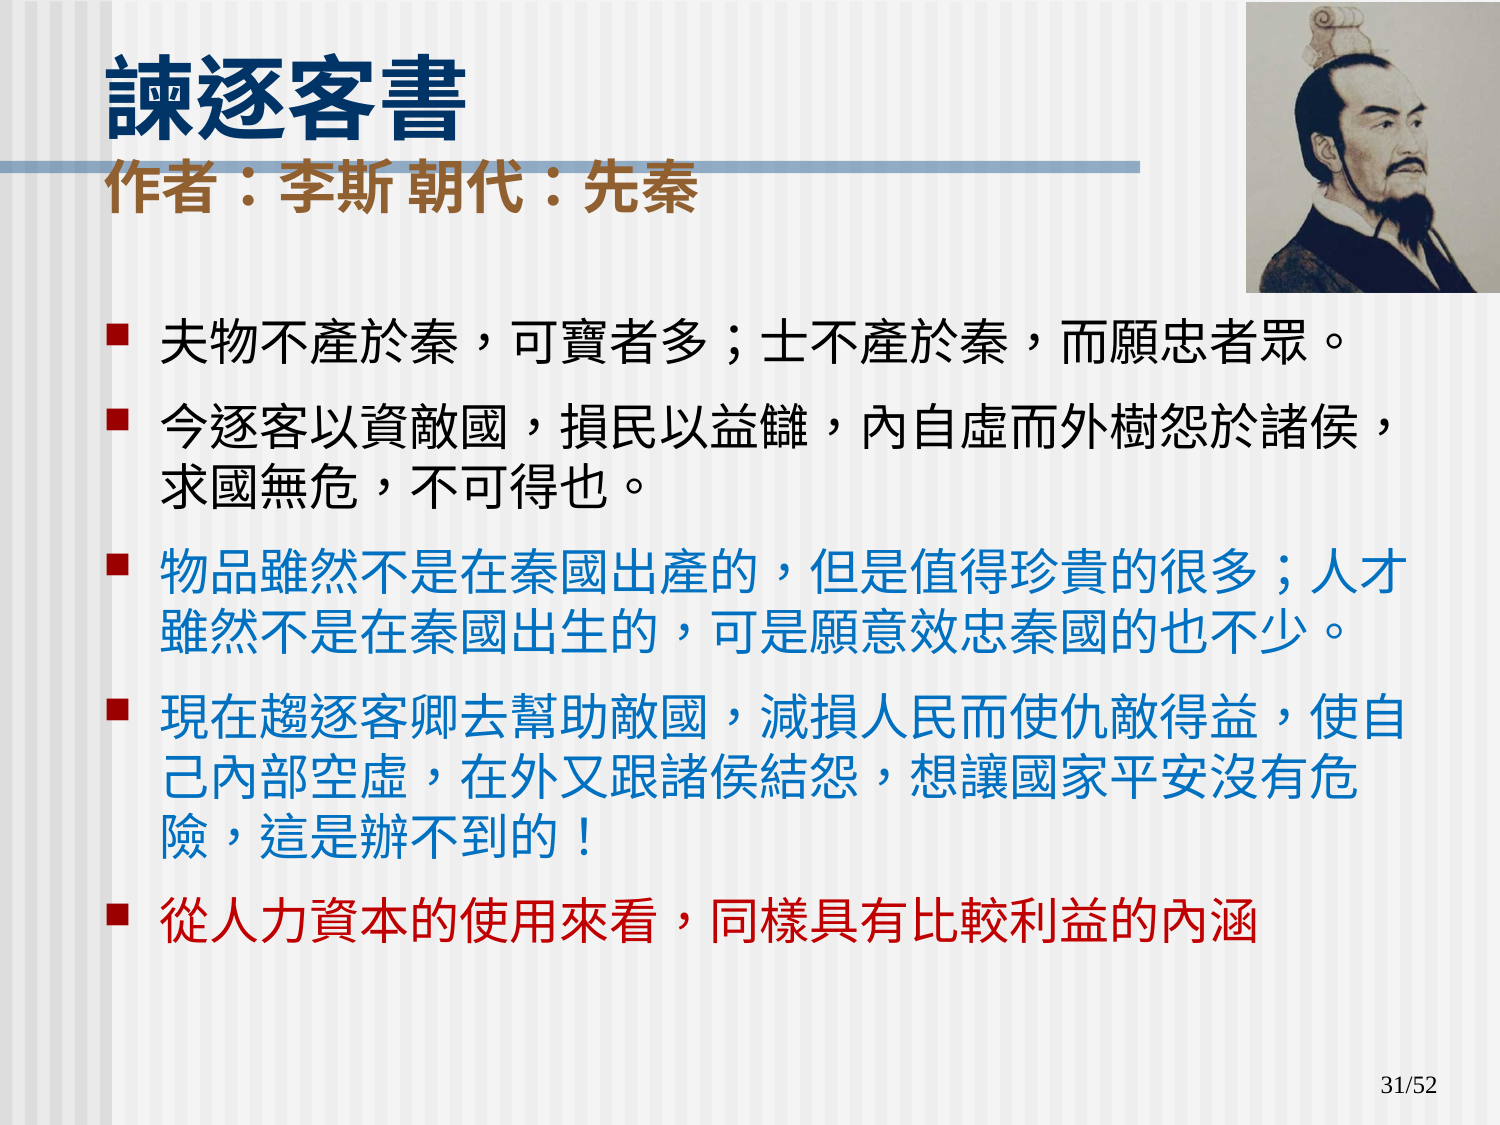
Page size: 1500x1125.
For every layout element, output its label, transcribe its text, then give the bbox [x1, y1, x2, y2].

picture [1245, 2, 1500, 293]
list 夫物不產於秦，可寶者多；士不產於秦，而願忠者眾。 今逐客以資敵國，損民以益讎，內自虛而外樹怨於諸侯，求國無危，不可得也。 物品雖然不是在秦國出產的，但是值得珍貴的很多；人才雖然不是在秦國出生的，可是願意效忠秦國的也不少。 現在趨逐客卿去幫助敵國，減損人民而使仇敵得益，使自己內部空虛，在外又跟諸侯結怨，想讓國家平安沒有危險，這是辦不到的！ 從人力資本的使用來看，同樣具有比較利益的內涵 [88, 302, 1436, 991]
title 諫逐客書 作者：李斯 朝代：先秦 [88, 30, 1240, 229]
